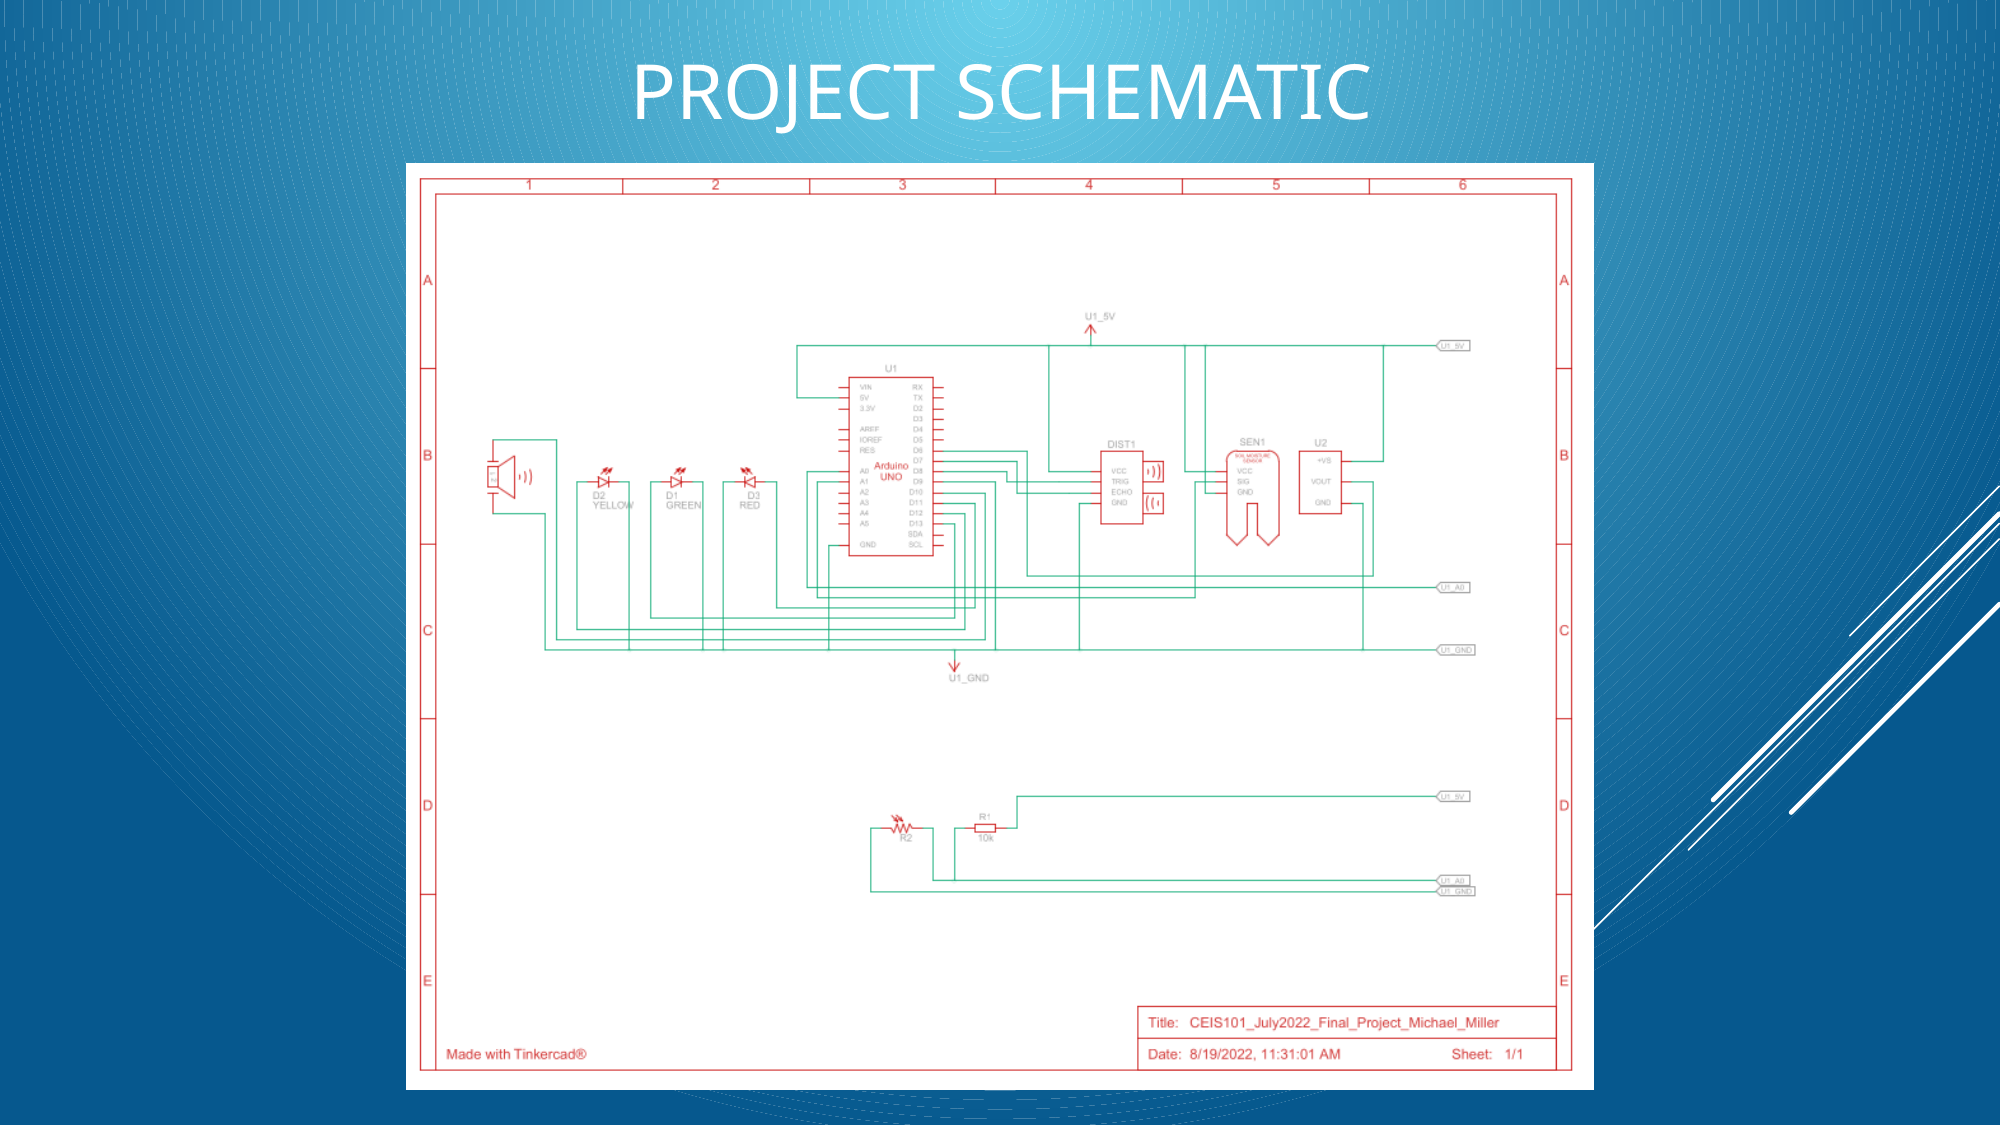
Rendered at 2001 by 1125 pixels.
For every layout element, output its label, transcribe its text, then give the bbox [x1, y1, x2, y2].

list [406, 163, 1594, 1090]
title Project schematic [59, 35, 1944, 144]
